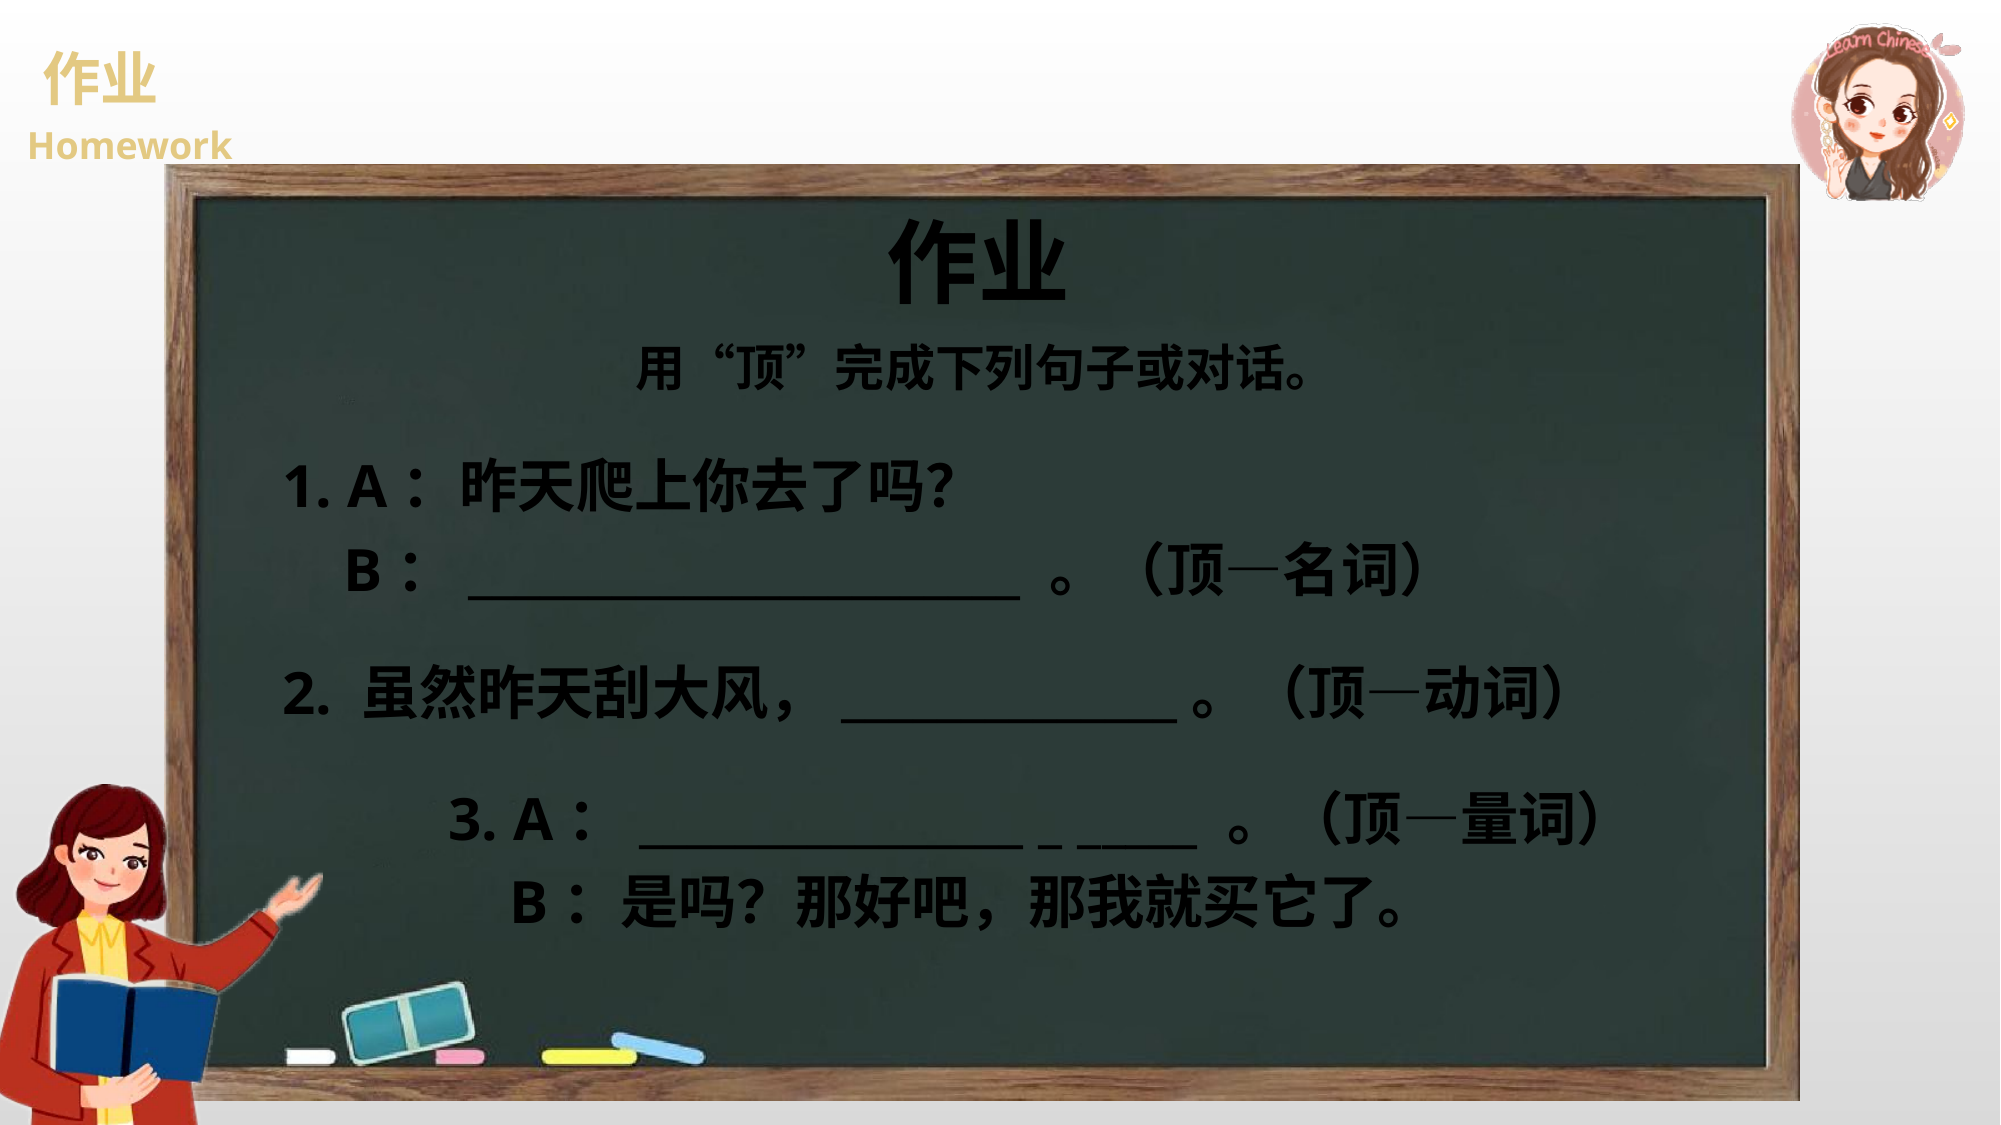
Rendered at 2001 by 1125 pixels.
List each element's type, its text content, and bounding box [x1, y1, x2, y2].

picture [0, 0, 1998, 1125]
text_box Homework [12, 115, 248, 175]
text_box 作业 [27, 35, 174, 115]
